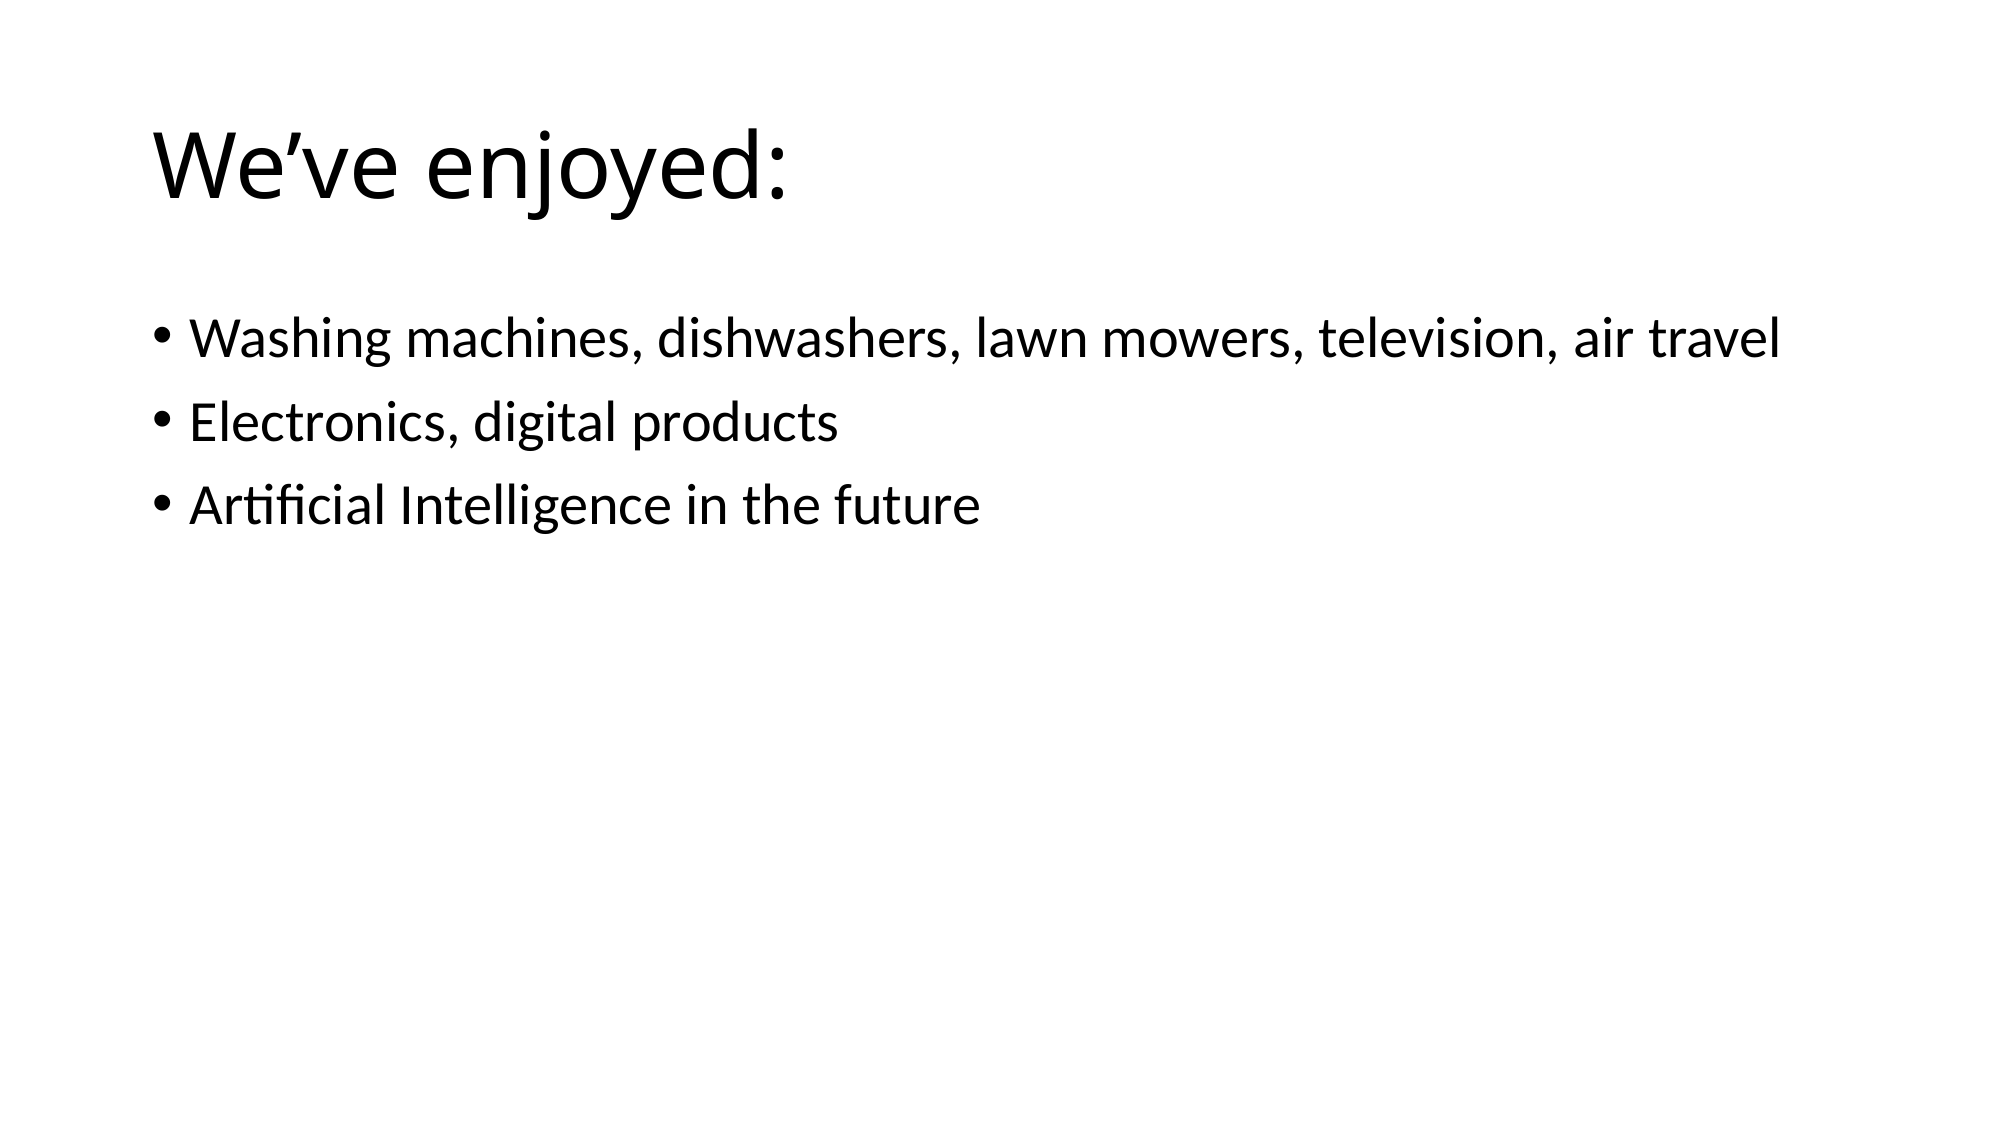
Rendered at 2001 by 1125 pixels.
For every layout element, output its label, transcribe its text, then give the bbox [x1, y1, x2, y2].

list Washing machines, dishwashers, lawn mowers, television, air travel Electronics, digital products Artificial Intelligence in the future [137, 299, 1863, 1014]
title We’ve enjoyed: [137, 59, 1863, 278]
